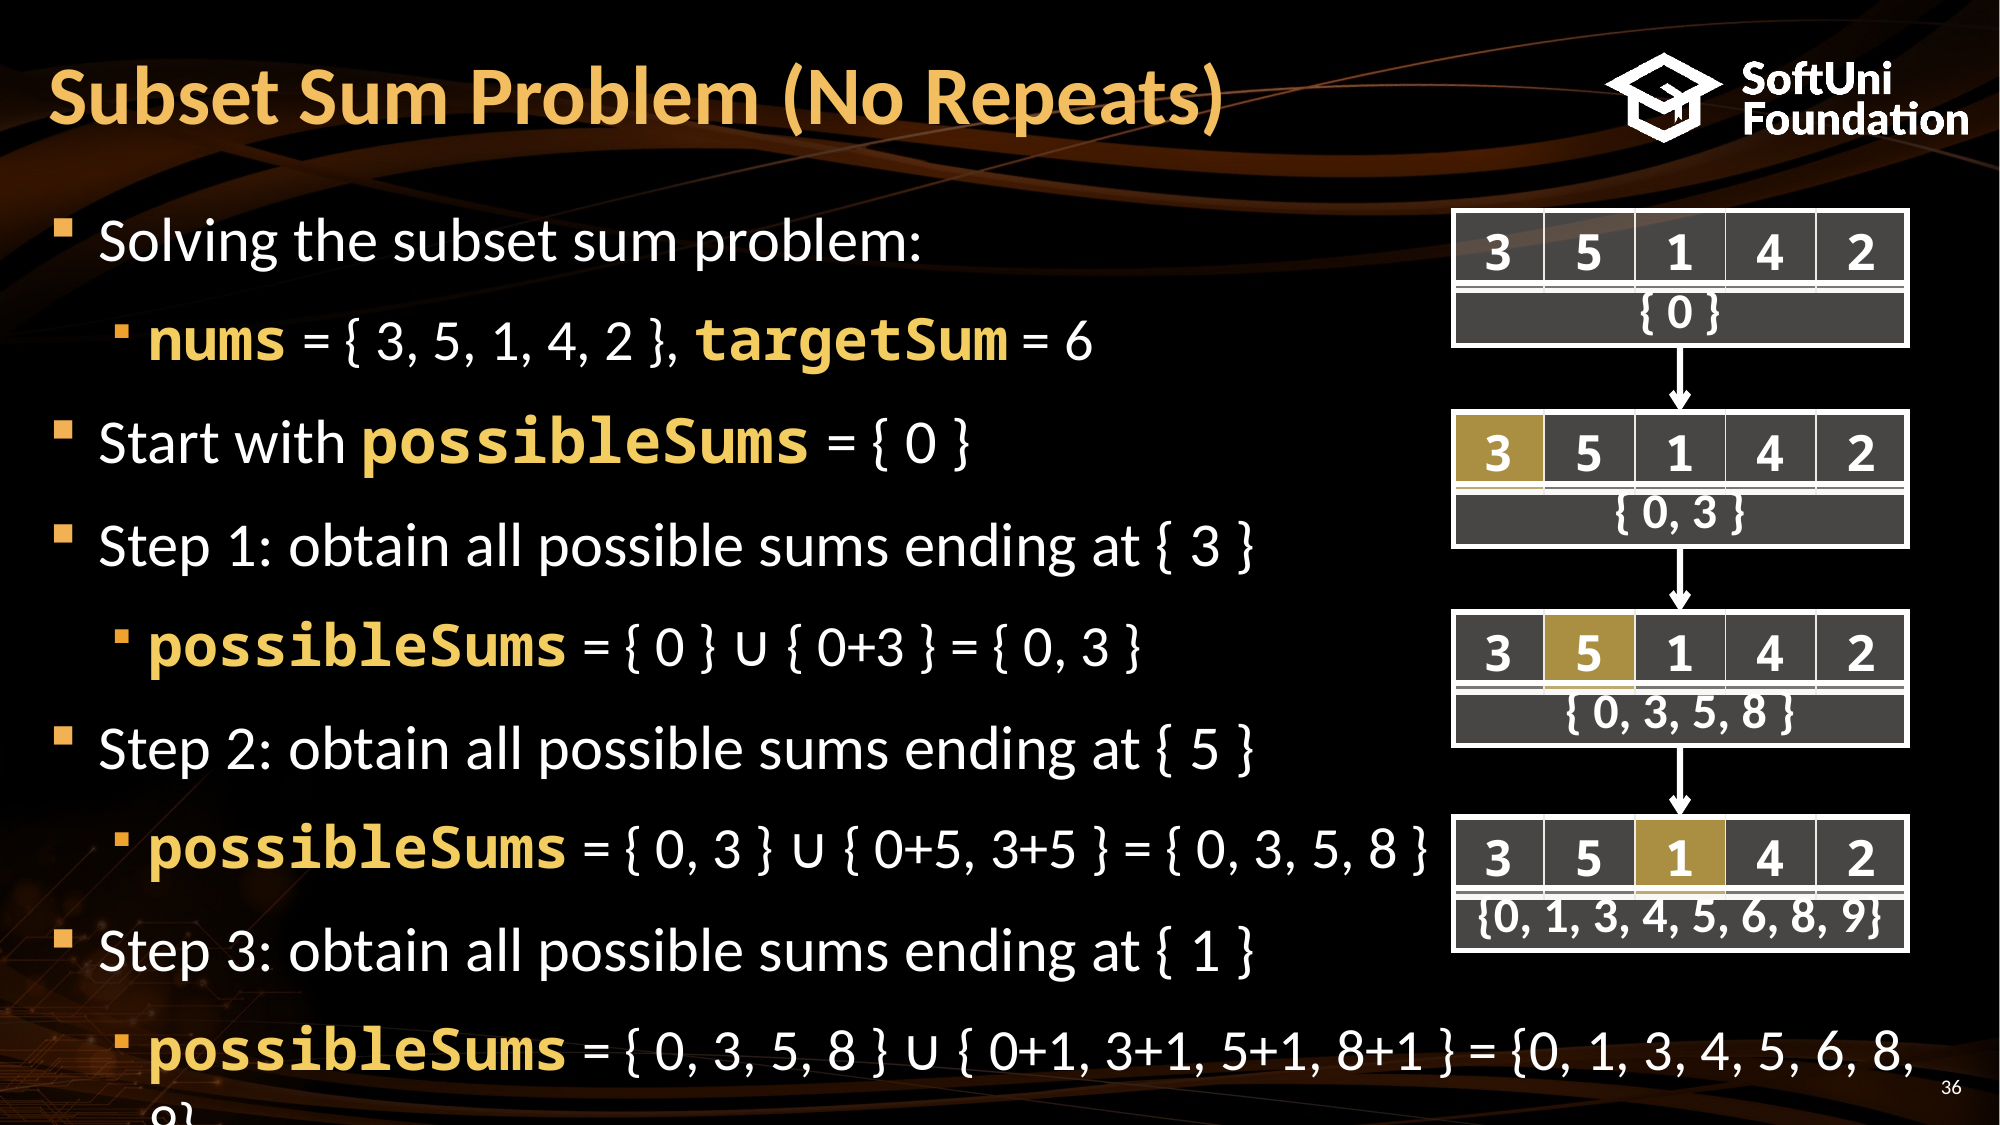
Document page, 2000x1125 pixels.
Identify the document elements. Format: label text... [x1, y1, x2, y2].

table_header 5 [1545, 820, 1634, 885]
table_header {0, 1, 3, 4, 5, 6, 8, 9} [1456, 891, 1904, 948]
table_header 4 [1726, 820, 1815, 885]
table_header 2 [1817, 615, 1904, 680]
table_header { 0, 3, 5, 8 } [1456, 686, 1904, 743]
table_header 5 [1545, 213, 1634, 280]
table_header 3 [1456, 615, 1543, 680]
table_header 4 [1726, 615, 1815, 680]
list Solving the subset sum problem: nums = { 3, 5, 1, 4, 2 }, targetSum = 6 Start with possibleSums = { 0 } Step 1: obtain all possible sums ending at { 3 } possibleSums = { 0 } ∪ { 0+3 } = { 0, 3 } Step 2: obtain all possible sums ending at { 5 } possibleSums = { 0, 3 } ∪ { 0+5, 3+5 } = { 0, 3, 5, 8 } Step 3: obtain all possible sums ending at { 1 } possibleSums = { 0, 3, 5, 8 } ∪ { 0+1, 3+1, 5+1, 8+1 } = {0, 1, 3, 4, 5, 6, 8, 9} [31, 188, 1968, 1103]
table_header 5 [1545, 615, 1634, 680]
table_header 1 [1636, 820, 1725, 885]
table_header 3 [1456, 415, 1543, 481]
picture [0, 0, 2000, 1125]
table_header 3 [1456, 213, 1543, 280]
table_header 4 [1726, 213, 1815, 280]
table_header 2 [1817, 213, 1904, 280]
table_header { 0 } [1456, 286, 1904, 343]
table_header 1 [1636, 213, 1725, 280]
table_header 1 [1636, 415, 1725, 481]
table_header 1 [1636, 615, 1725, 680]
table_header 4 [1726, 415, 1815, 481]
table_header 2 [1817, 415, 1904, 481]
table_header { 0, 3 } [1456, 487, 1904, 544]
table_header 3 [1456, 820, 1543, 885]
table_header 5 [1545, 415, 1634, 481]
title Subset Sum Problem (No Repeats) [30, 6, 1602, 189]
table_header 2 [1817, 820, 1904, 885]
